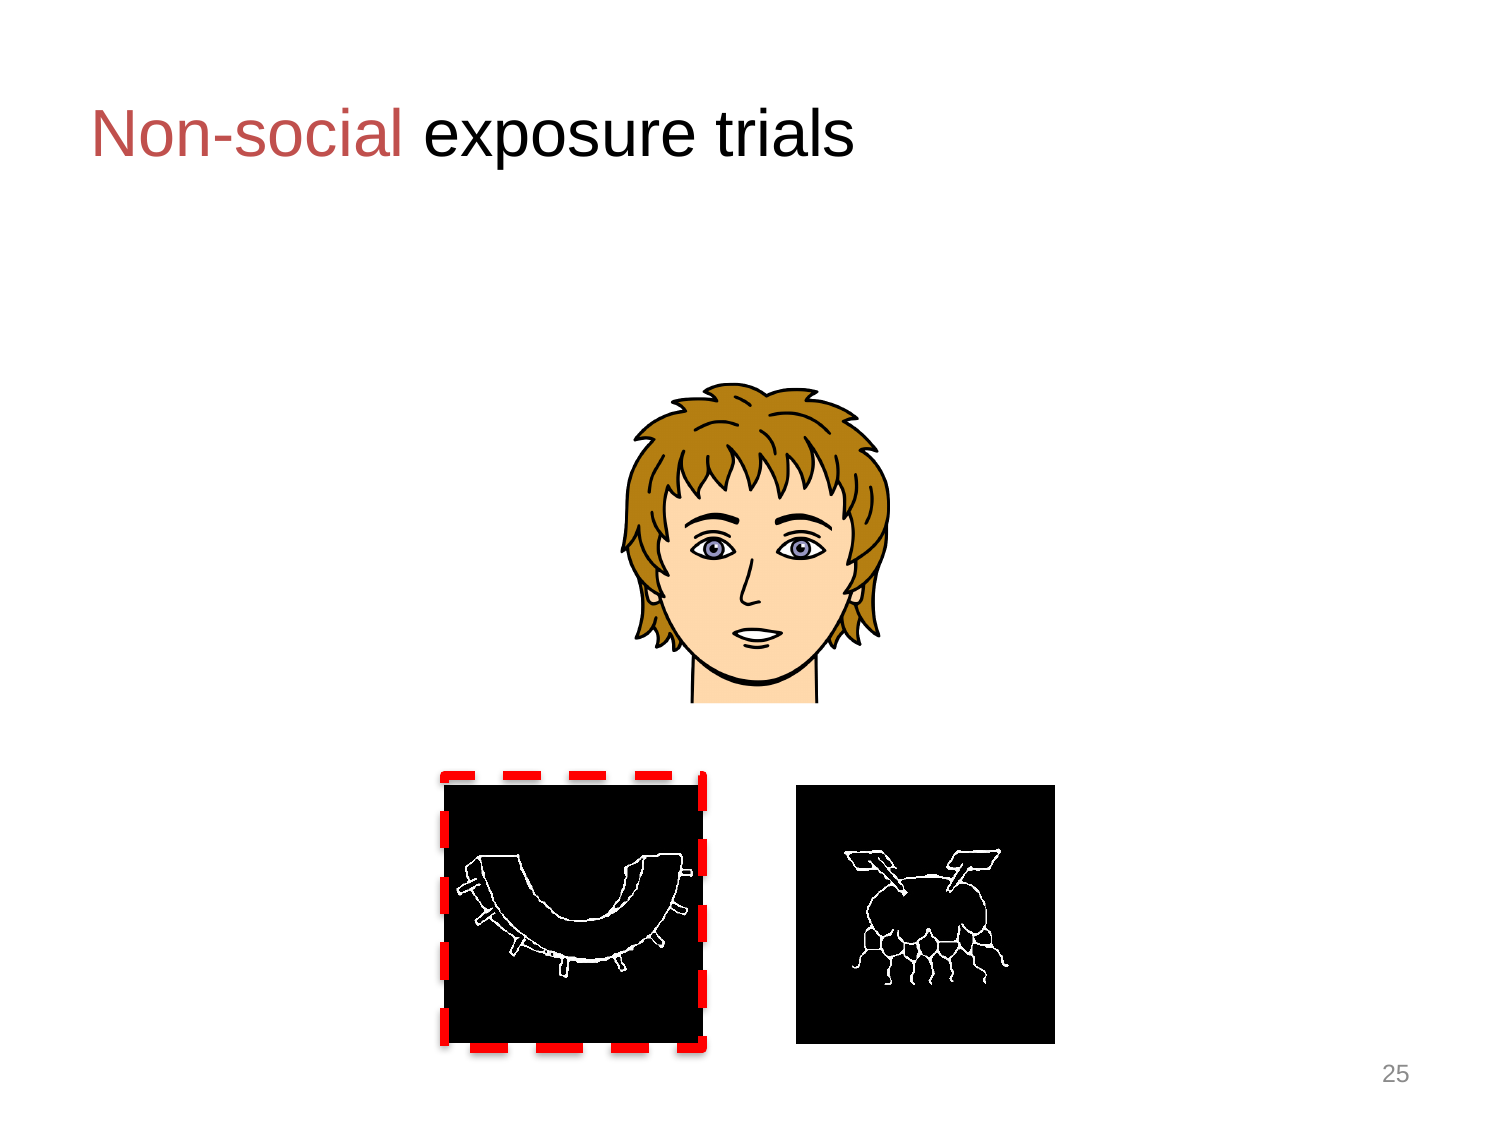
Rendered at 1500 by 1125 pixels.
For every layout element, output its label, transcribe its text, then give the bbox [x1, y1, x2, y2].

picture [796, 785, 1055, 1044]
text_box Non-social exposure trials [74, 36, 1425, 224]
picture [613, 376, 898, 708]
picture [444, 784, 703, 1044]
text_box [444, 775, 703, 784]
slide_number 25 [1074, 1042, 1425, 1103]
